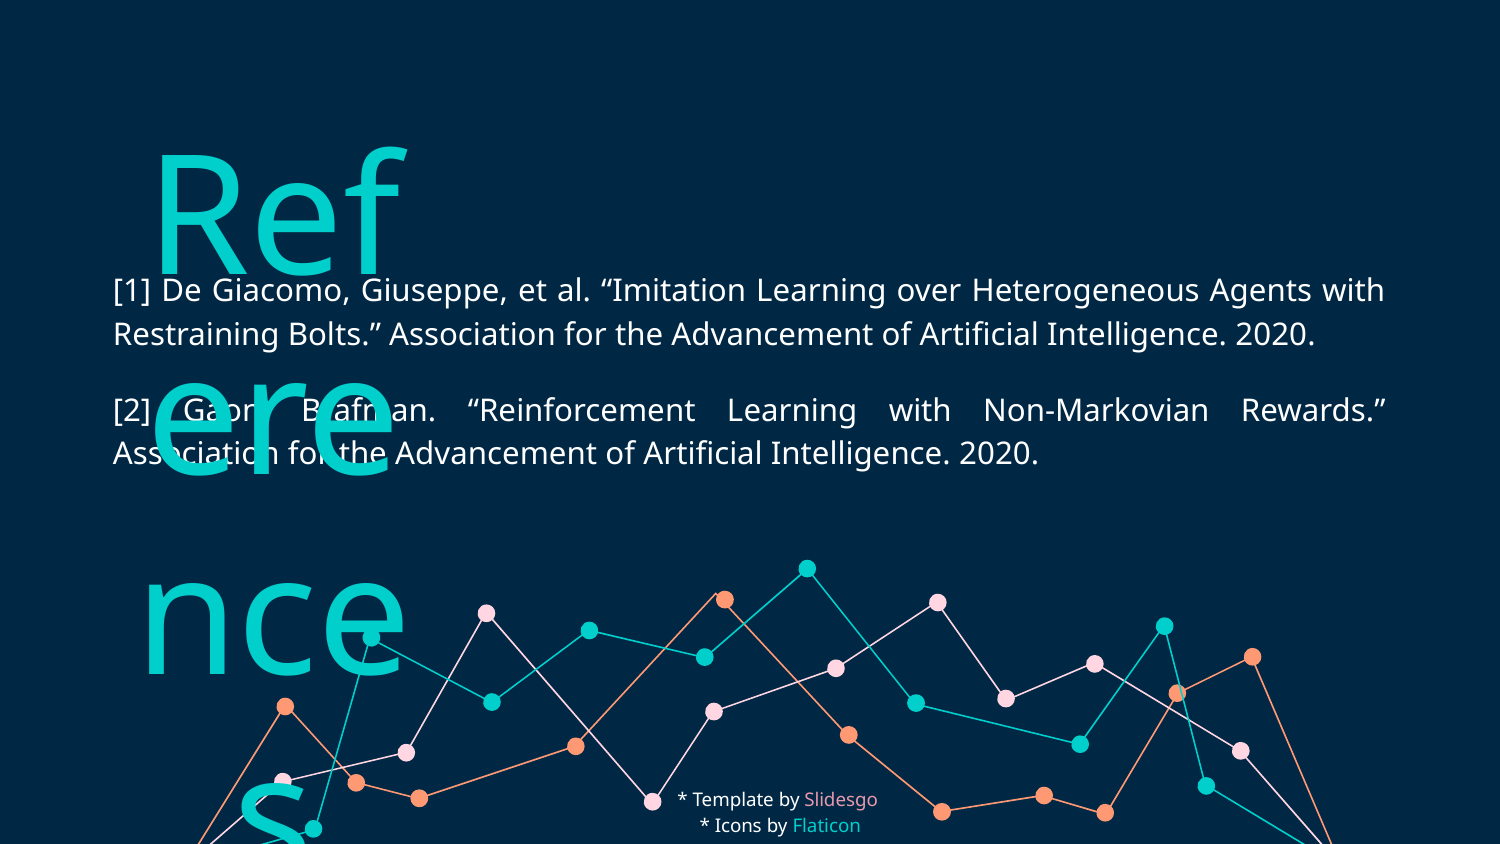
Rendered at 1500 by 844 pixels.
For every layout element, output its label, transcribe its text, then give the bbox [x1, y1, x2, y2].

subtitle * Template by Slidesgo * Icons by Flaticon [656, 769, 904, 844]
title References [97, 92, 449, 188]
list [1] De Giacomo, Giuseppe, et al. “Imitation Learning over Heterogeneous Agents with Restraining Bolts.” Association for the Advancement of Artificial Intelligence. 2020. [2] Gaon, Brafman. “Reinforcement Learning with Non-Markovian Rewards.” Association for the Advancement of Artificial Intelligence. 2020. [97, 250, 1403, 491]
